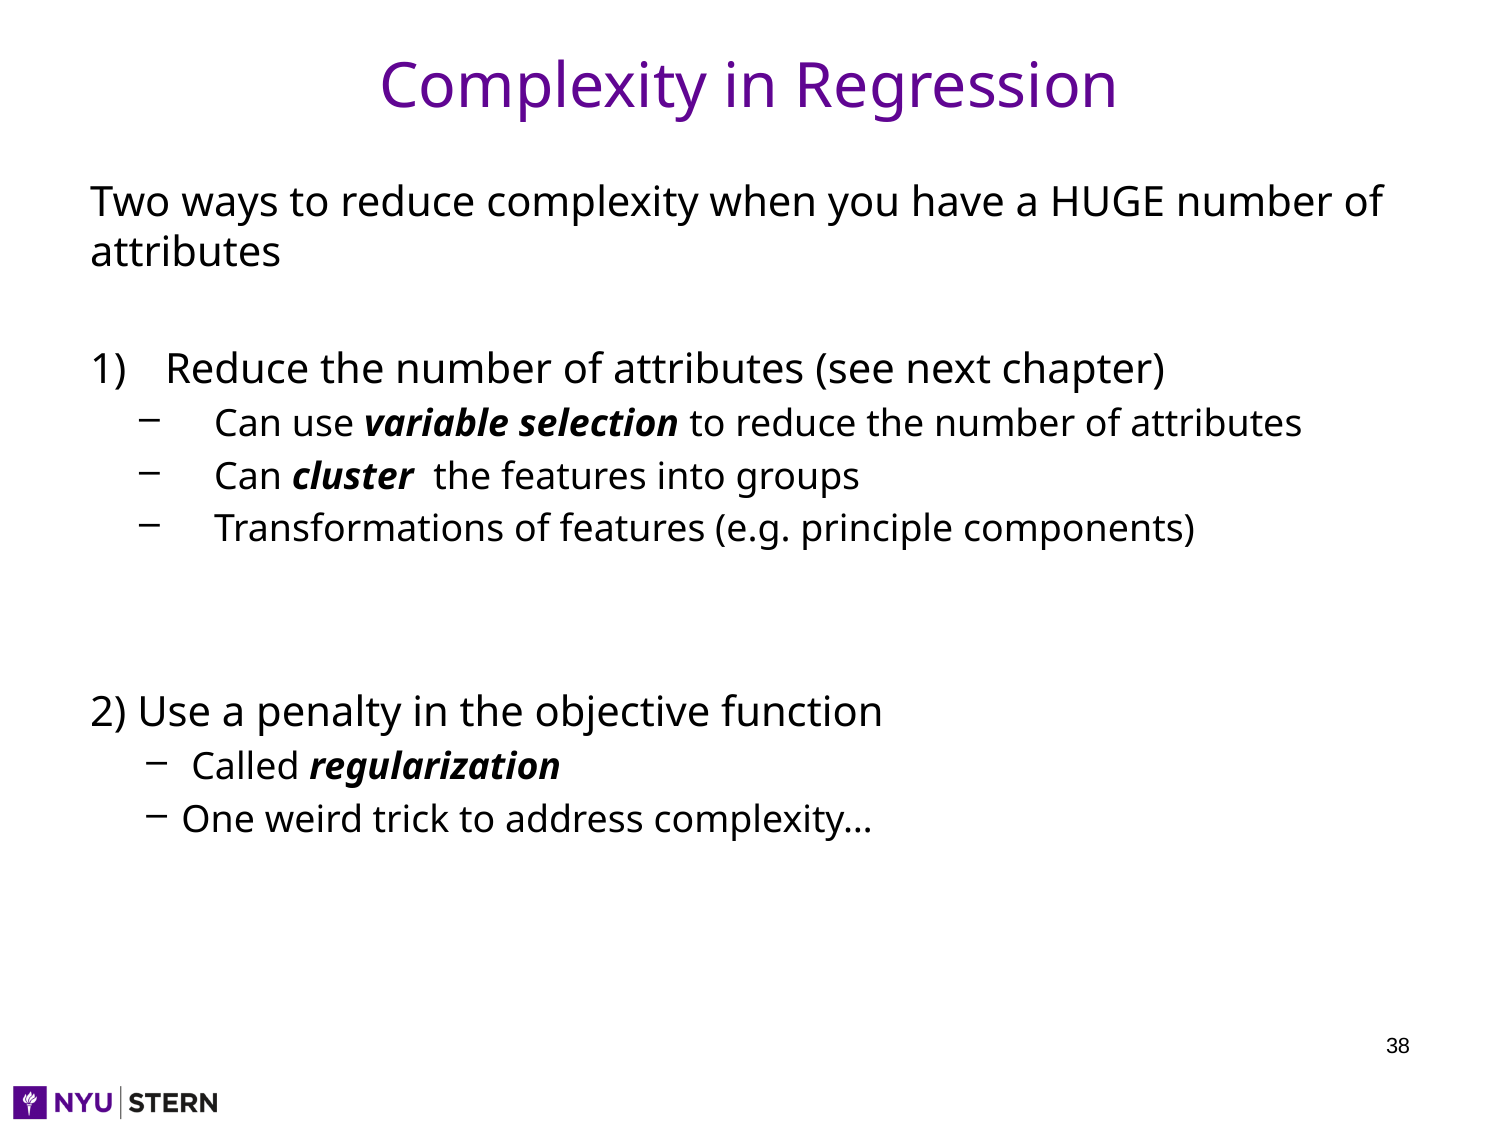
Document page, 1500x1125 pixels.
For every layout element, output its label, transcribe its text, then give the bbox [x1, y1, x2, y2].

title Complexity in Regression [75, 22, 1425, 142]
list Two ways to reduce complexity when you have a HUGE number of attributes Reduce the number of attributes (see next chapter) Can use variable selection to reduce the number of attributes Can cluster the features into groups Transformations of features (e.g. principle components) 2) Use a penalty in the objective function Called regularization One weird trick to address complexity… [75, 167, 1425, 958]
picture [0, 1038, 230, 1125]
slide_number 38 [1074, 1024, 1426, 1103]
